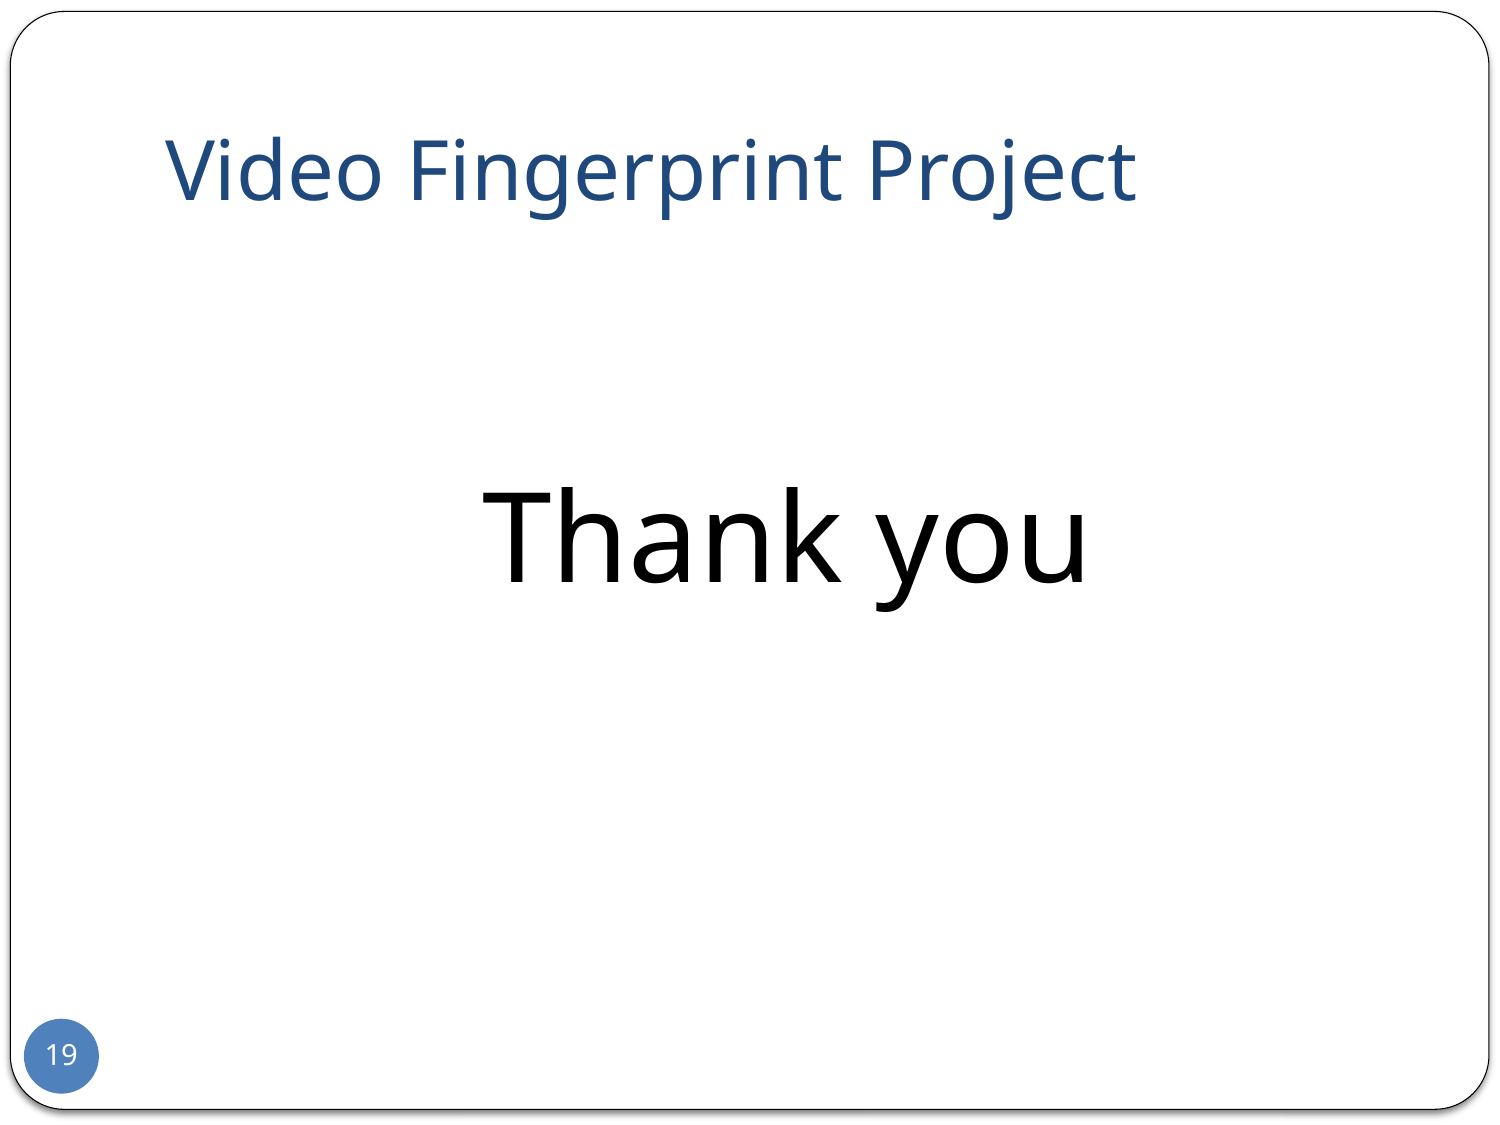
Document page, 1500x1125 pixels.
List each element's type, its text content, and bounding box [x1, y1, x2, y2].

list Thank you [149, 237, 1426, 988]
title Video Fingerprint Project [149, 44, 1426, 233]
slide_number 19 [23, 1018, 99, 1094]
